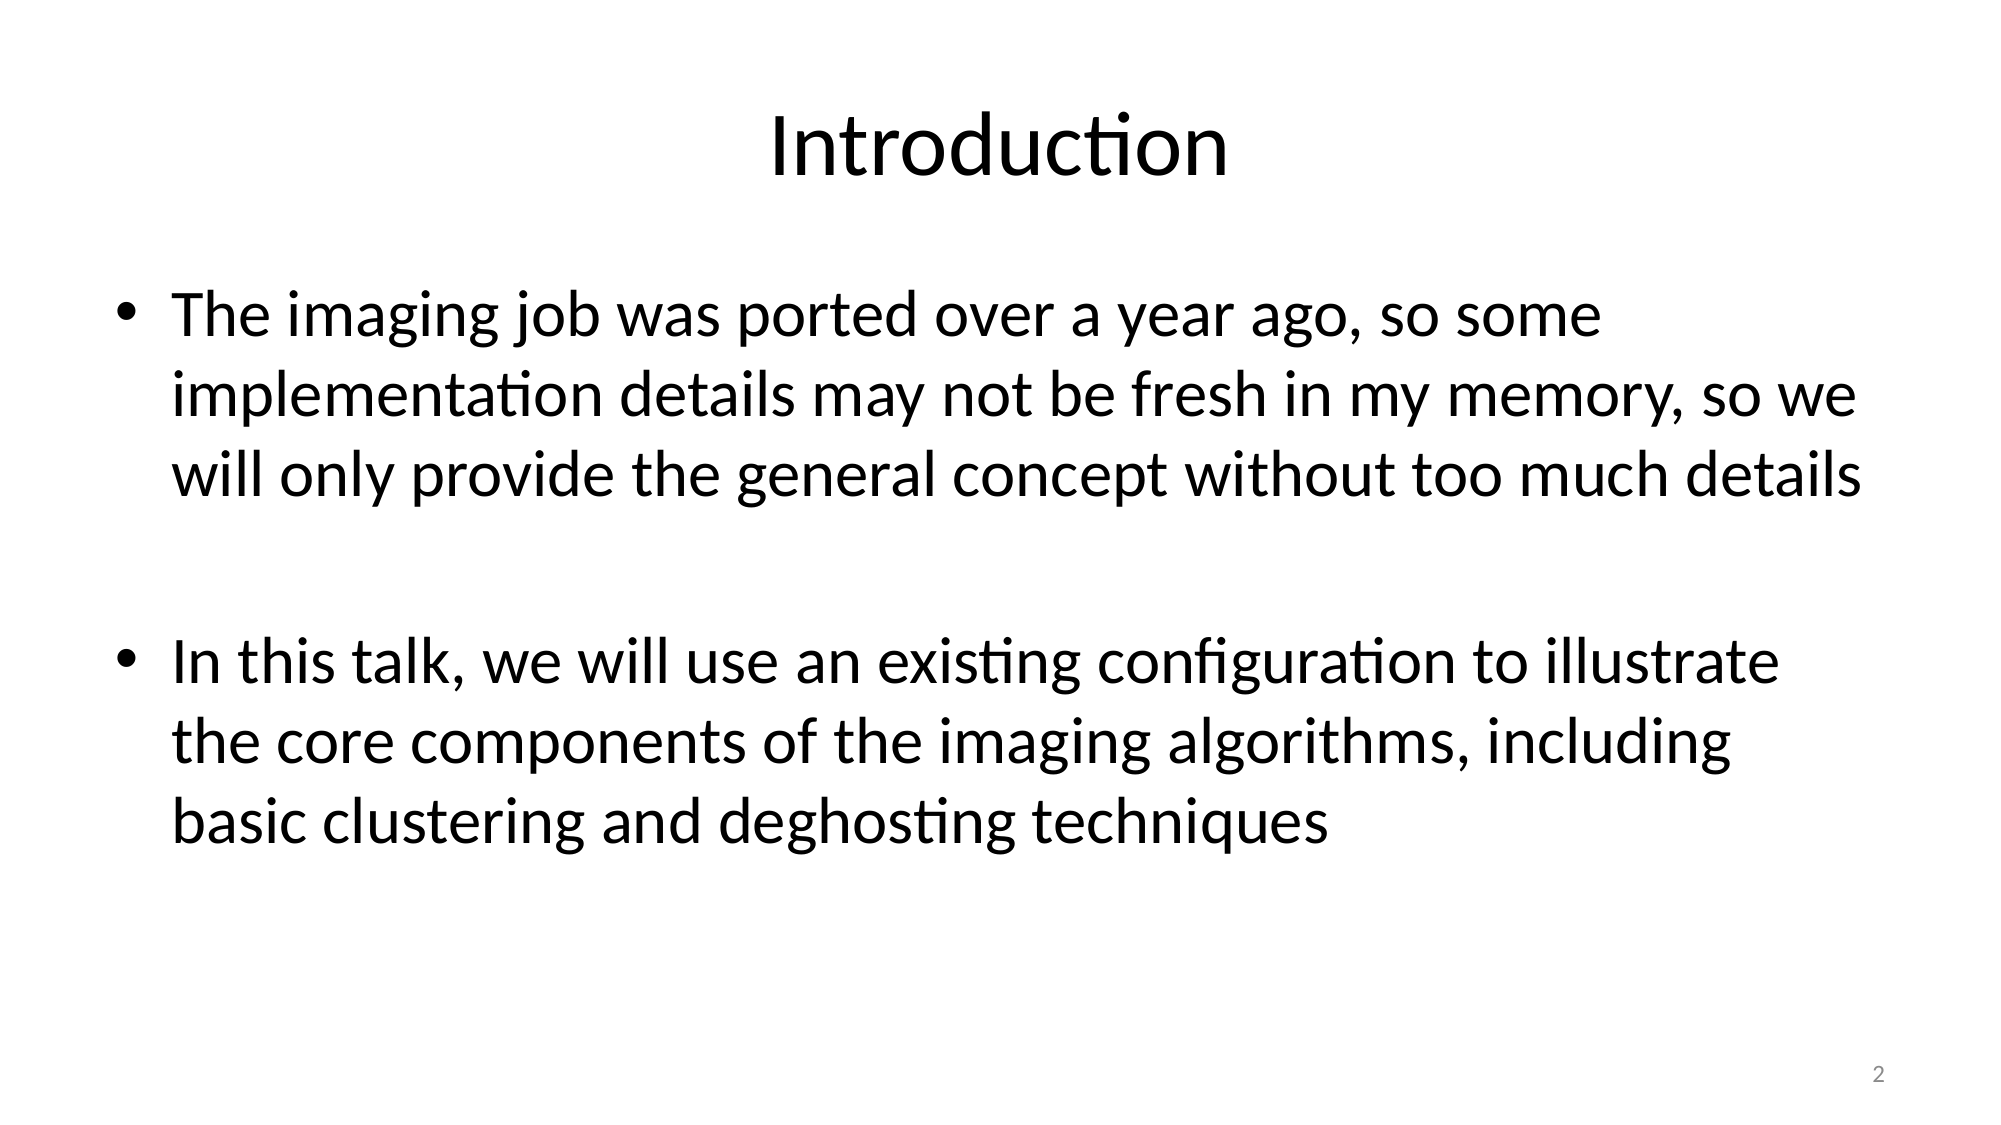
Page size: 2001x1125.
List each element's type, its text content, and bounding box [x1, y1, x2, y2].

list The imaging job was ported over a year ago, so some implementation details may not be fresh in my memory, so we will only provide the general concept without too much details In this talk, we will use an existing configuration to illustrate the core components of the imaging algorithms, including basic clustering and deghosting techniques [99, 262, 1900, 1005]
slide_number 2 [1433, 1042, 1900, 1103]
title Introduction [99, 45, 1900, 233]
